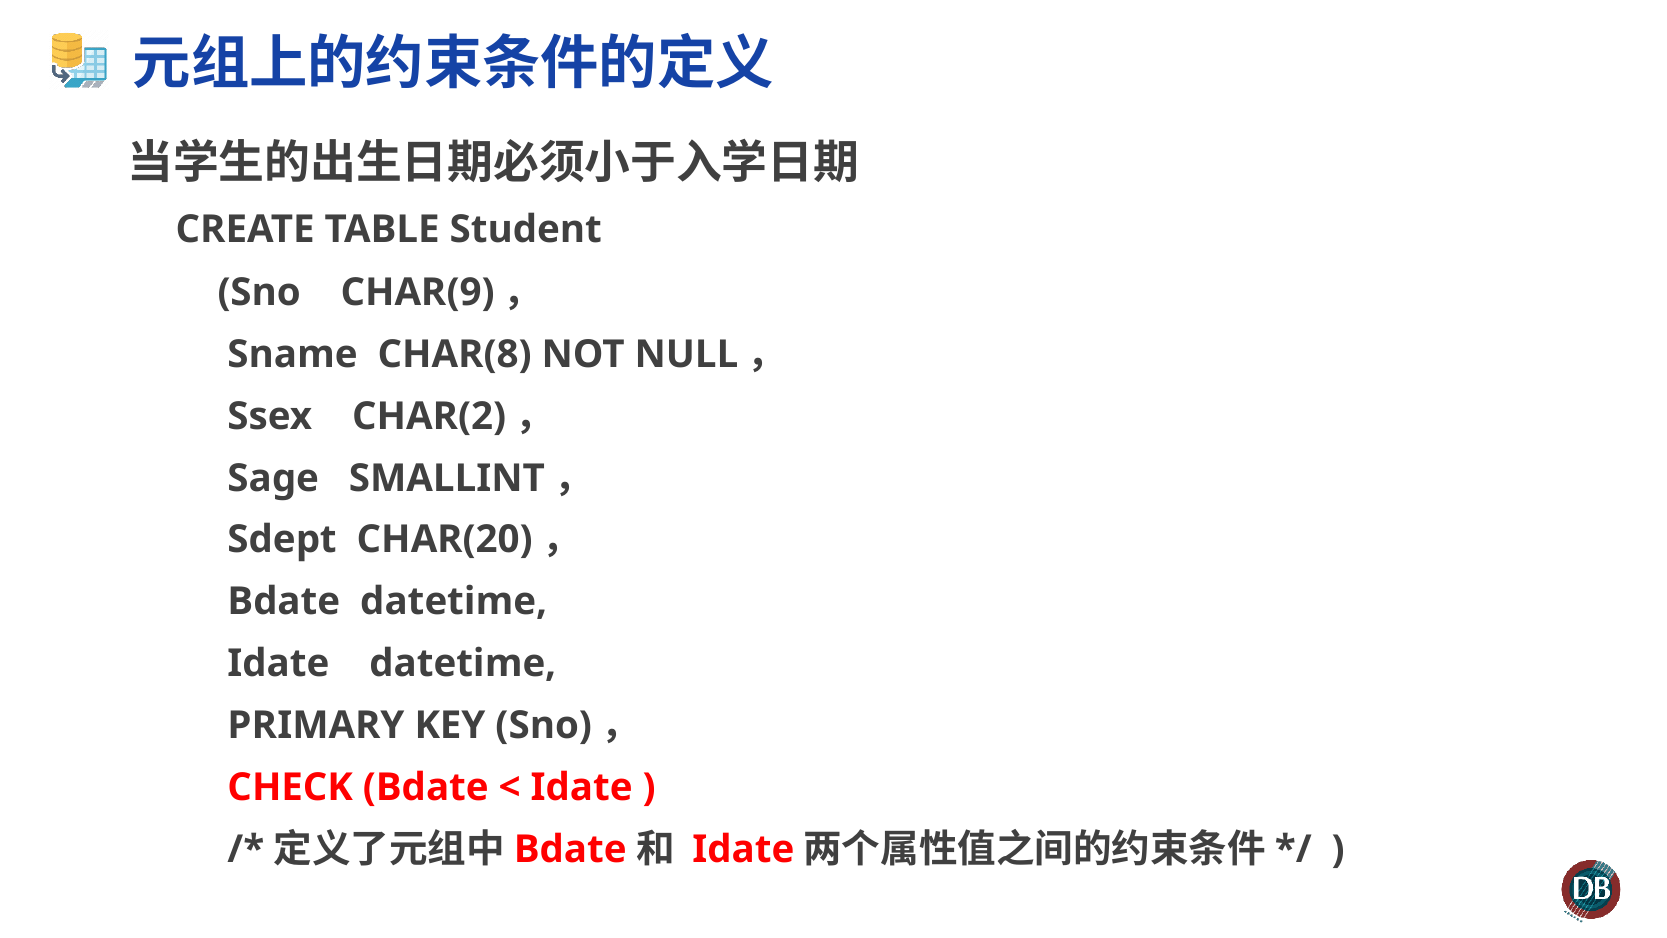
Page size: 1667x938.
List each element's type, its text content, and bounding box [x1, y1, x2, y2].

list 当学生的出生日期必须小于入学日期 CREATE TABLE Student (Sno CHAR(9)， Sname CHAR(8) NOT NULL， Ssex CHAR(2)， Sage SMALLINT， Sdept CHAR(20)， Bdate datetime, Idate datetime, PRIMARY KEY (Sno)， CHECK (Bdate < Idate ) /*定义了元组中Bdate和 Idate两个属性值之间的约束条件*/ ) [112, 126, 1590, 835]
title 元组上的约束条件的定义 [118, 17, 1590, 103]
picture [49, 30, 109, 90]
picture [1557, 858, 1623, 924]
